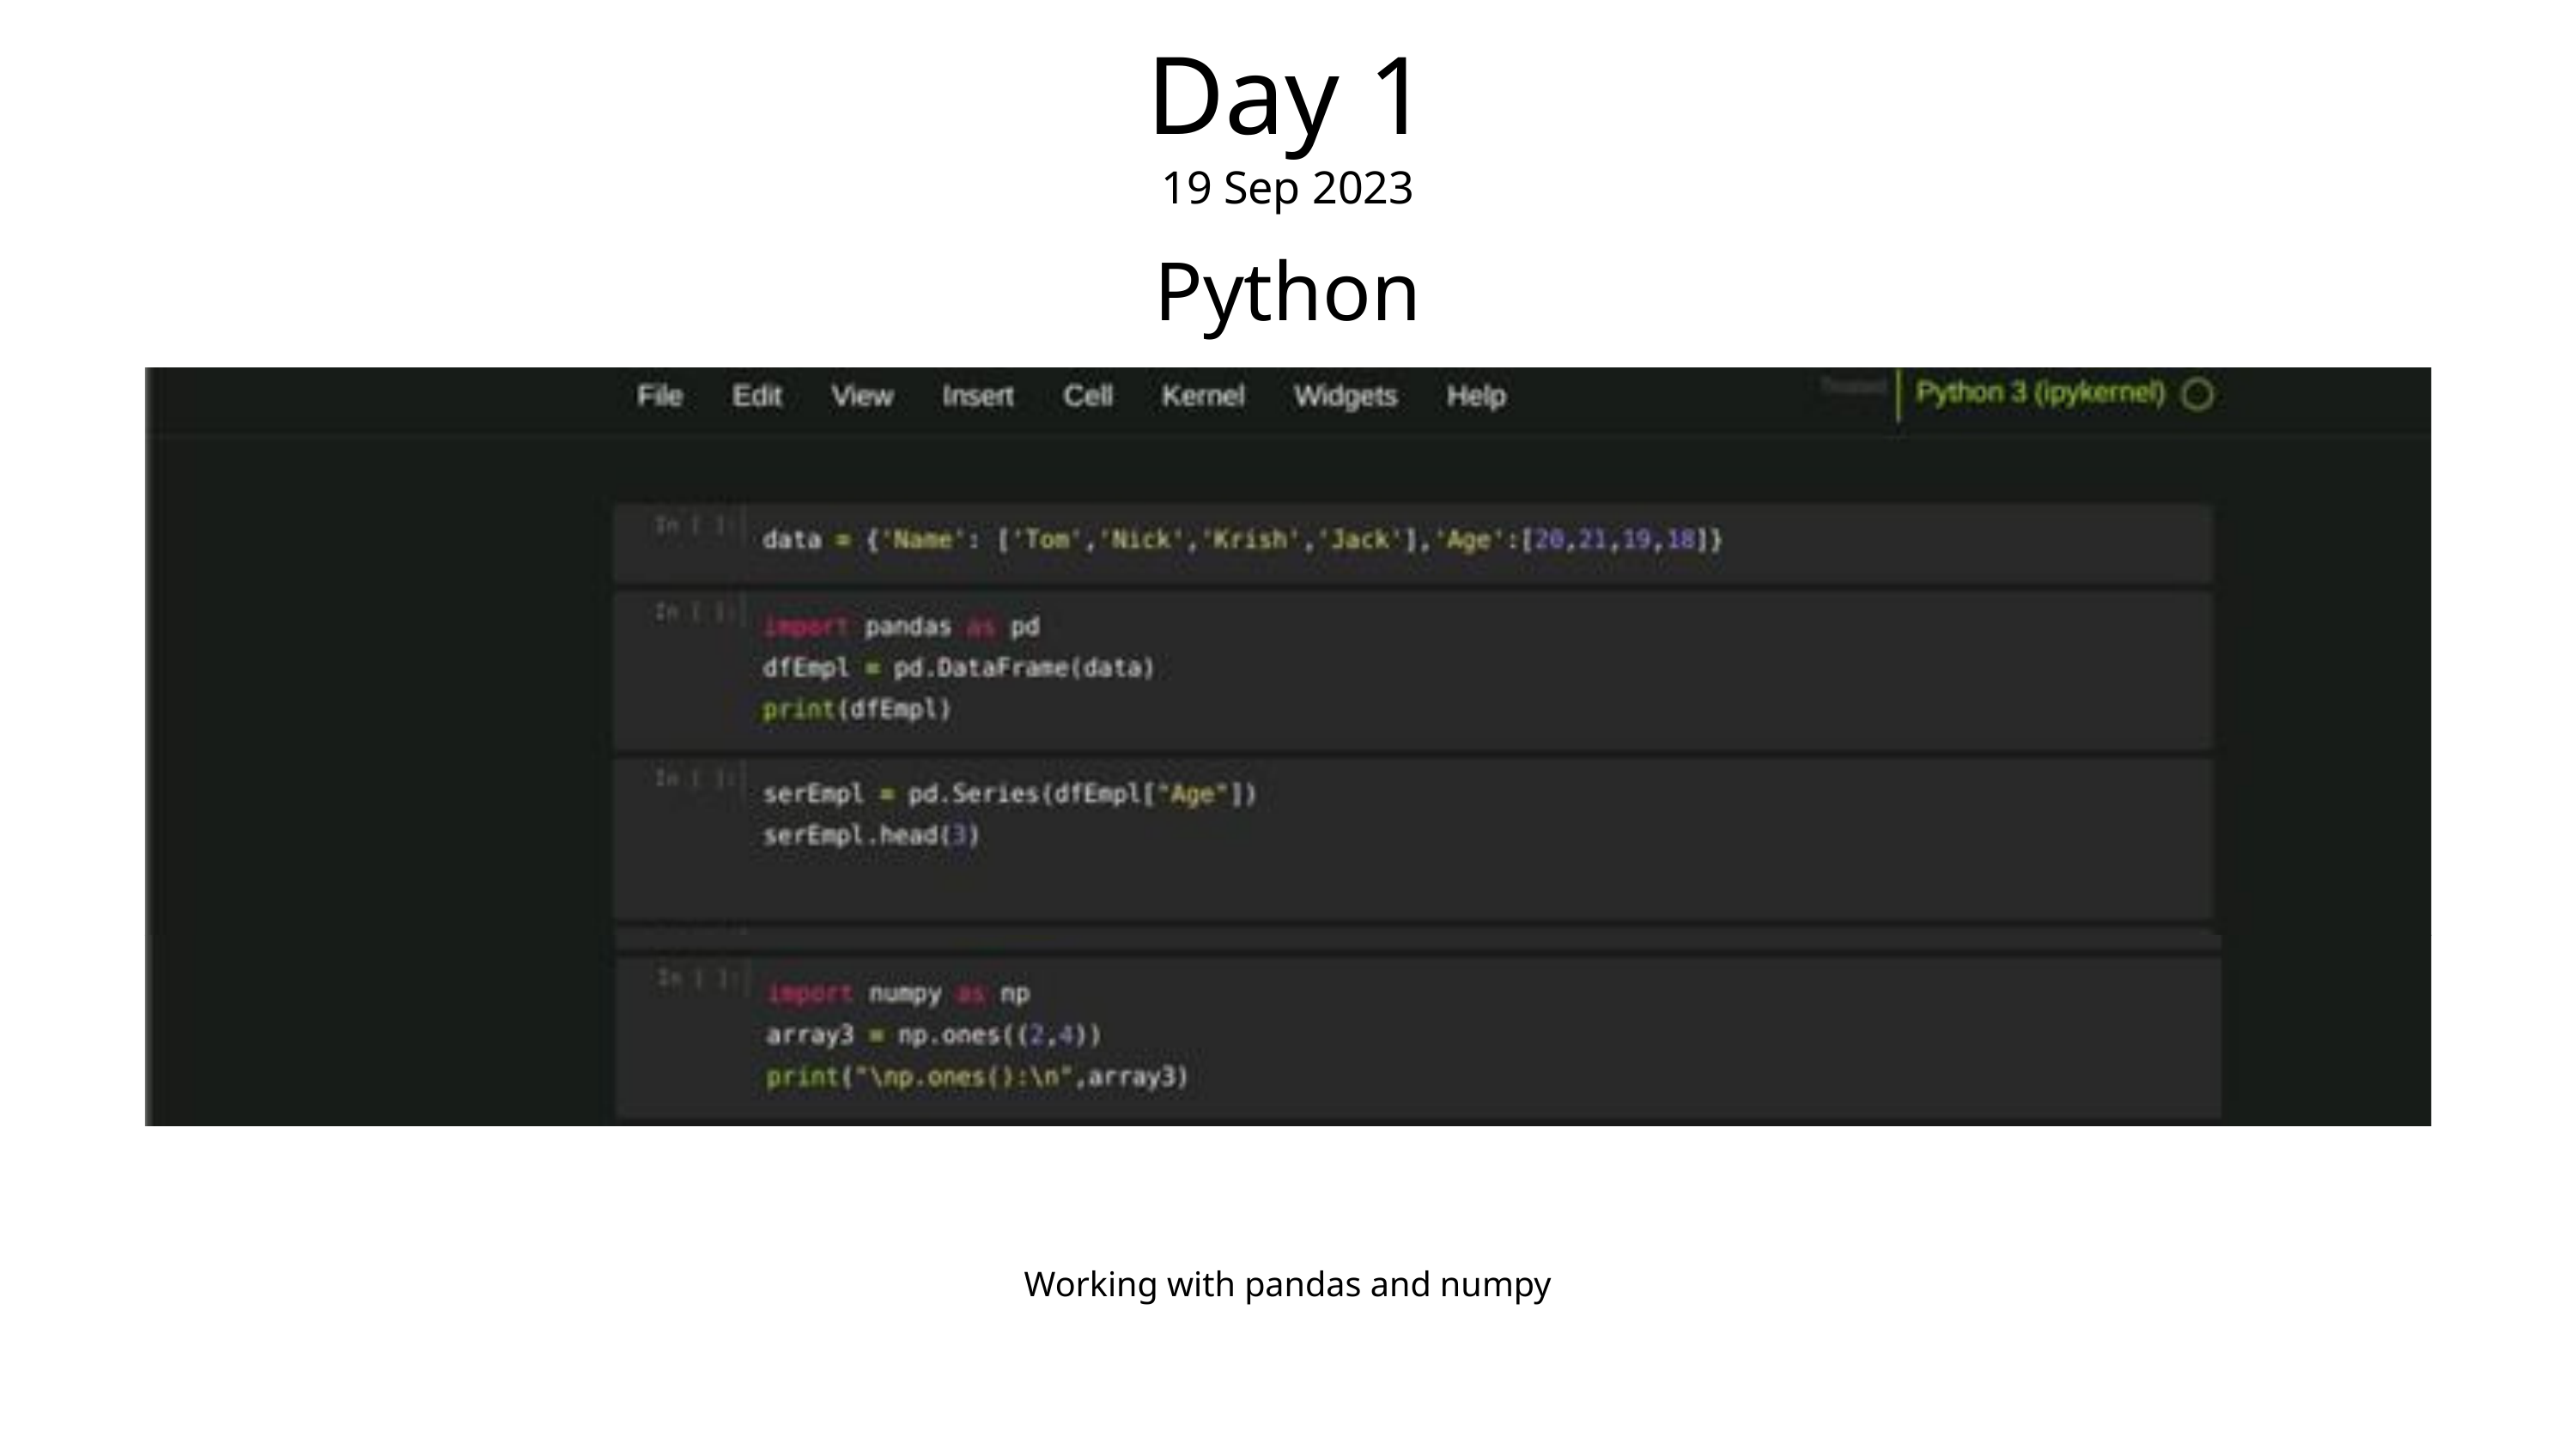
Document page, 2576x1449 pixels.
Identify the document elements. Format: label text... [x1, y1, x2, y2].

text_box Day 1 [891, 5, 1685, 156]
text_box [144, 935, 2432, 1126]
text_box Working with pandas and numpy [948, 1256, 1628, 1304]
text_box Python [744, 224, 1832, 337]
text_box 19 Sep 2023 [1159, 149, 1417, 213]
text_box [144, 367, 2432, 935]
